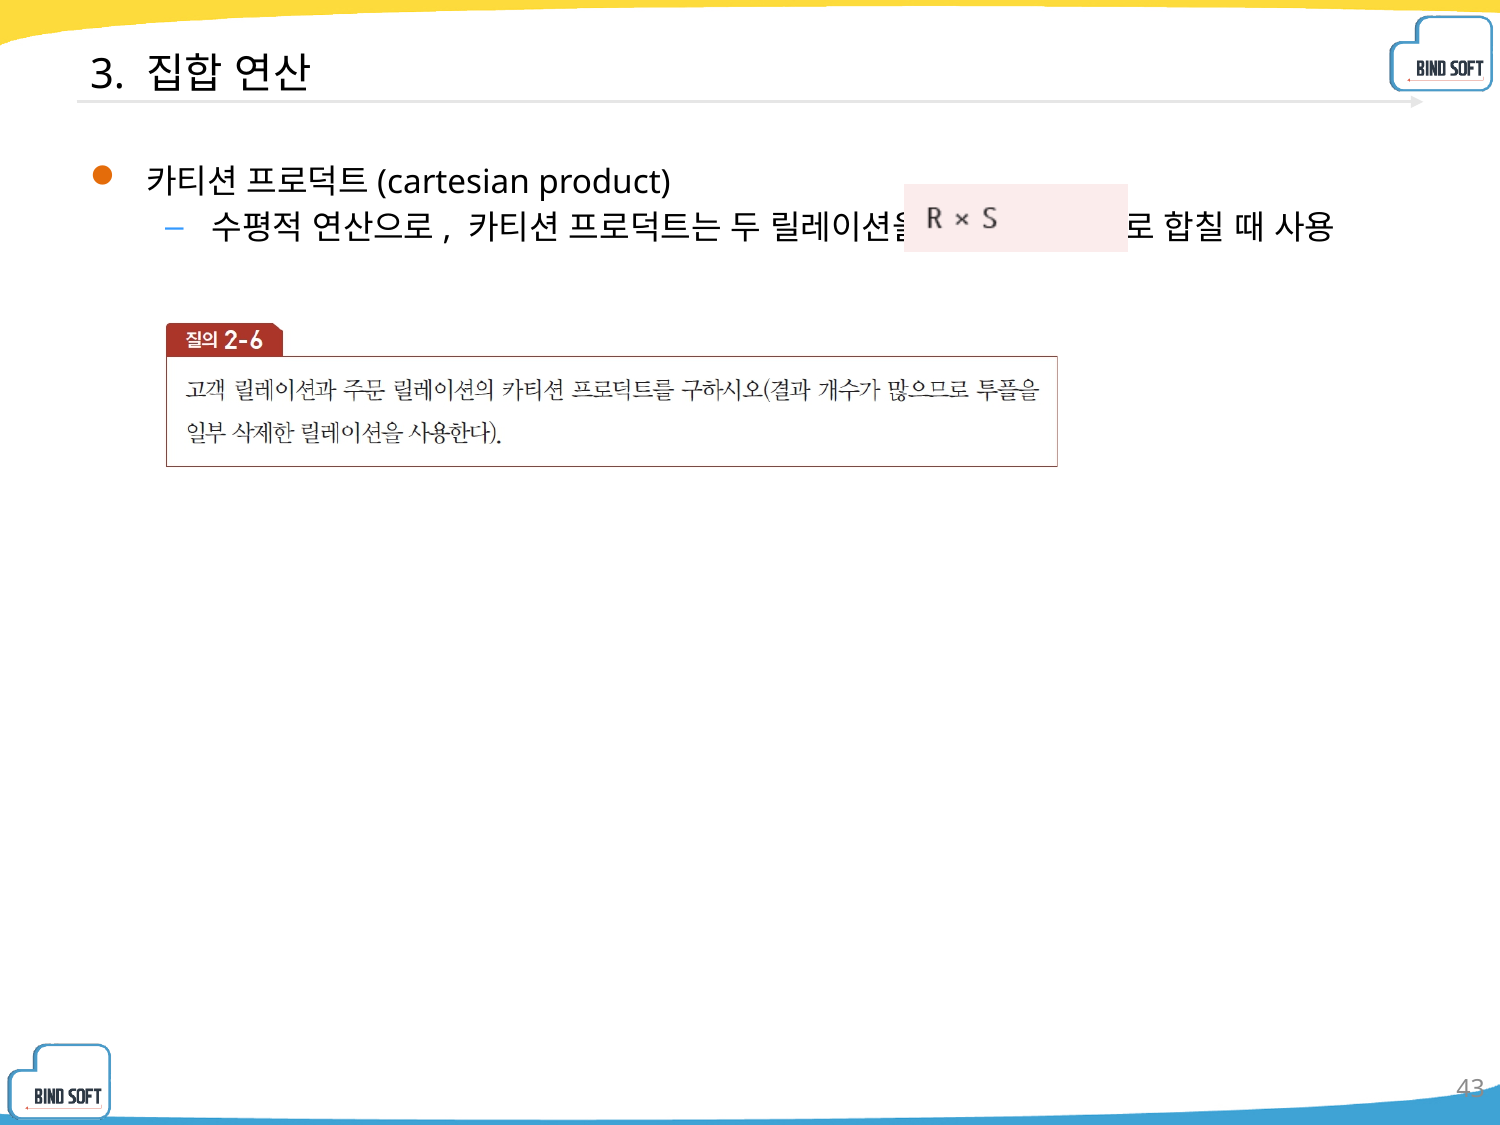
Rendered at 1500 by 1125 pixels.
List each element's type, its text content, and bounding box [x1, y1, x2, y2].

slide_number 43 [1149, 1068, 1500, 1111]
title 3. 집합 연산 [75, 11, 1425, 108]
picture [0, 1003, 1500, 1125]
picture [164, 320, 1058, 469]
picture [0, 0, 1500, 96]
picture [904, 184, 1129, 252]
list 카티션 프로덕트(cartesian product) 수평적 연산으로, 카티션 프로덕트는 두 릴레이션을 연결시켜 하나로 합칠 때 사용 고객 × 주문 [75, 152, 1425, 806]
